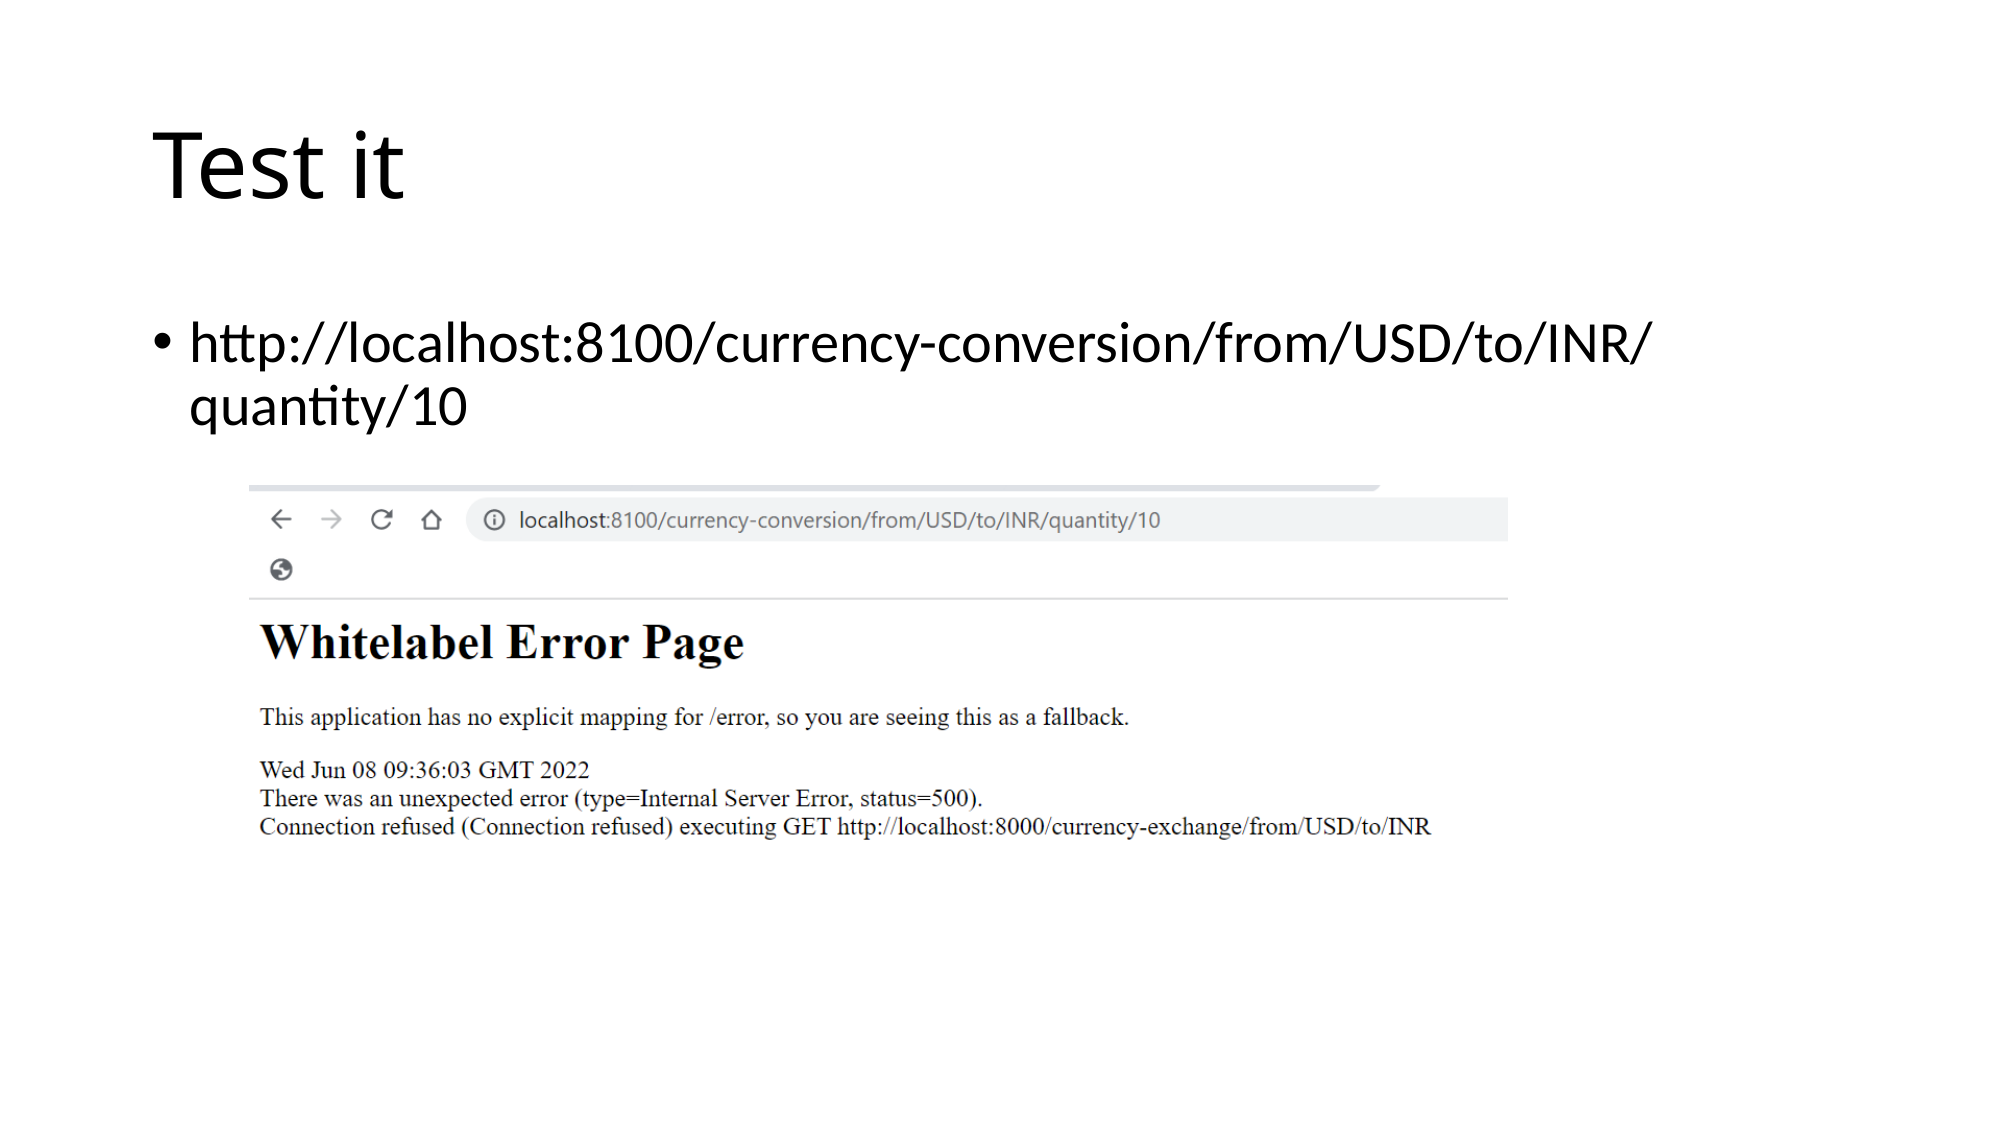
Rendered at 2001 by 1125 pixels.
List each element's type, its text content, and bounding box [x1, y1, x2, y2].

list http://localhost:8100/currency-conversion/from/USD/to/INR/quantity/10 [137, 304, 1863, 1019]
title Test it [137, 59, 1863, 278]
picture [249, 485, 1508, 919]
